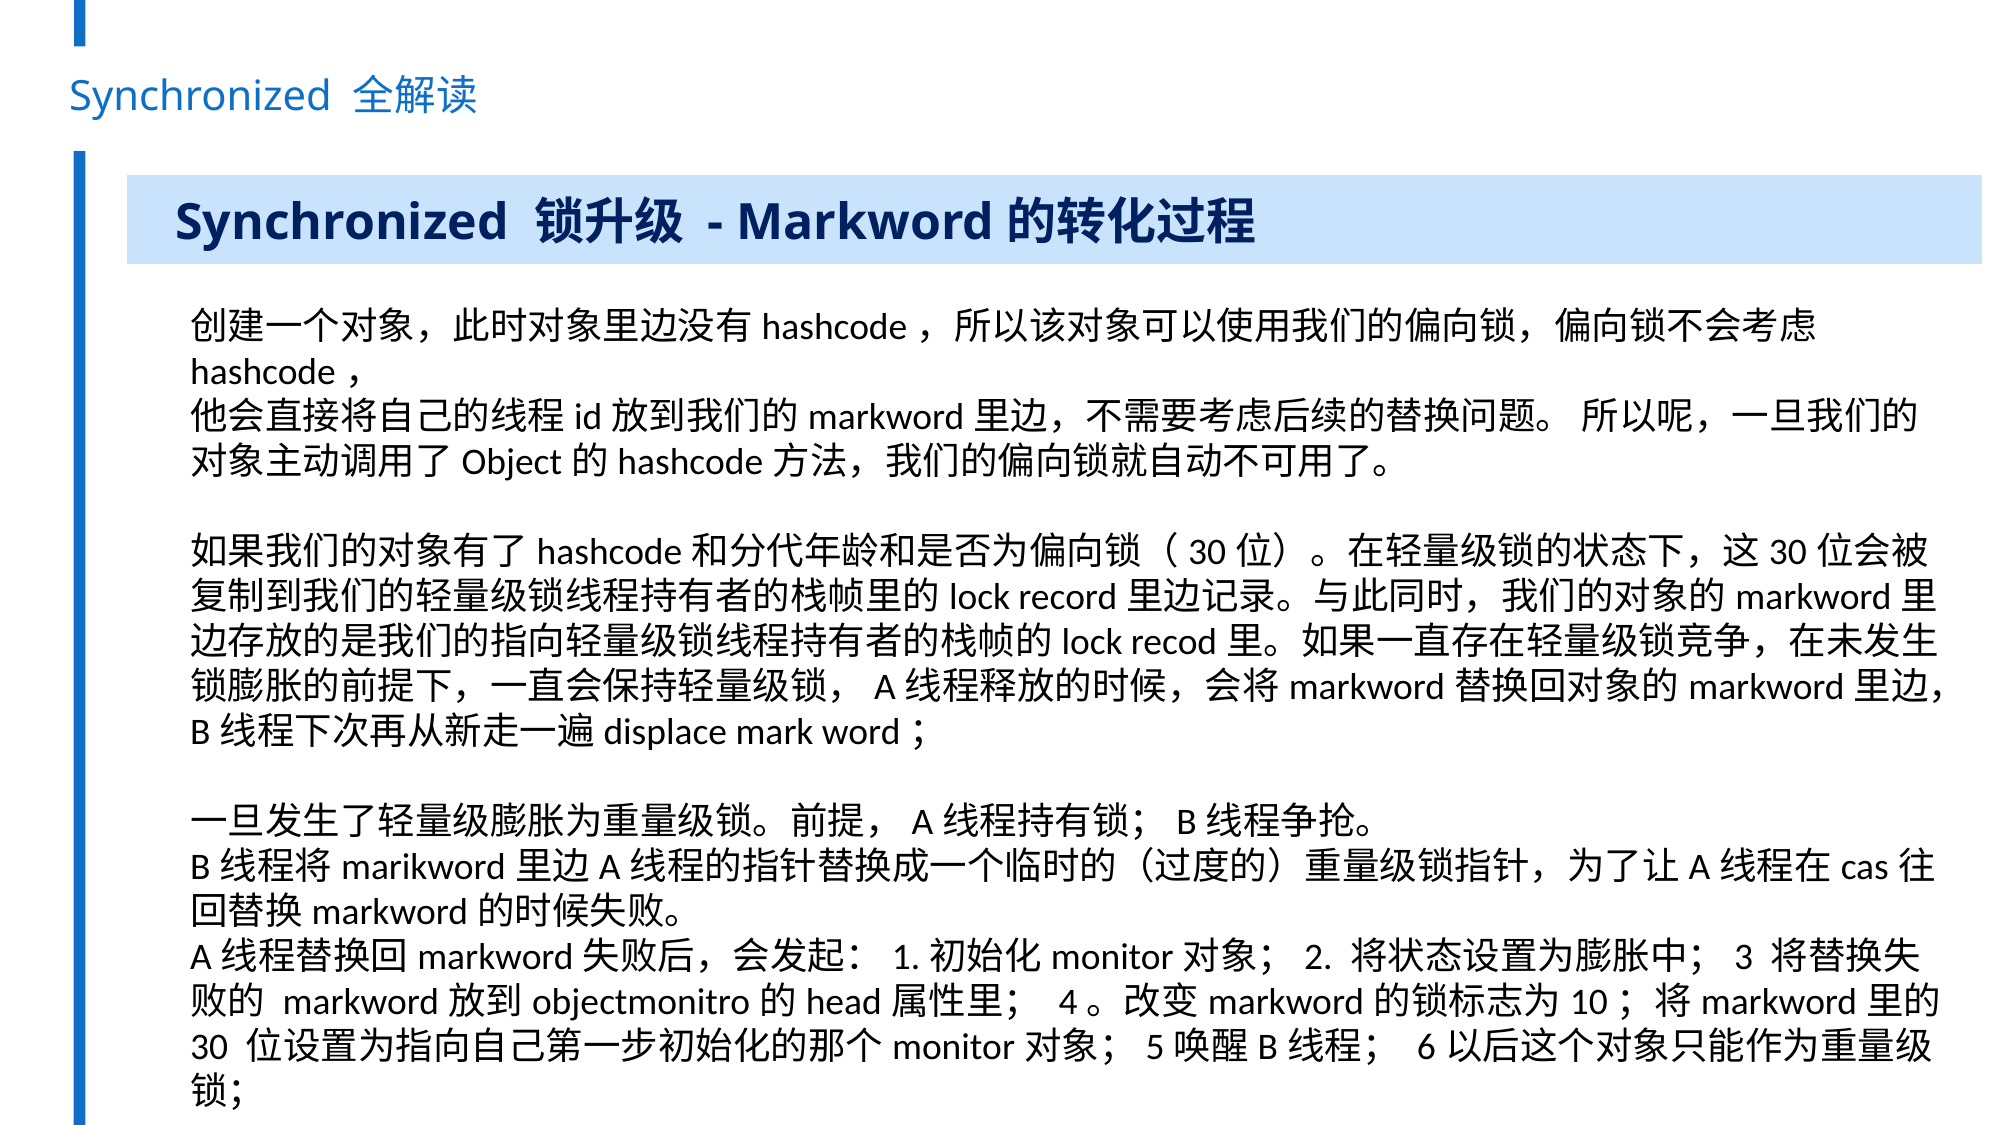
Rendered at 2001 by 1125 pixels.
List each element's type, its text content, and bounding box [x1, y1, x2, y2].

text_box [69, 0, 489, 1125]
picture [489, 175, 1982, 264]
text_box 创建一个对象，此时对象里边没有hashcode，所以该对象可以使用我们的偏向锁，偏向锁不会考虑hashcode， 他会直接将自己的线程id放到我们的markword里边，不需要考虑后续的替换问题。 所以呢，一旦我们的对象主动调用了Object的hashcode方法，我们的偏向锁就自动不可用了。 如果我们的对象有了hashcode和分代年龄和是否为偏向锁（30位）。在轻量级锁的状态下，这30位会被复制到我们的轻量级锁线程持有者的栈帧里的lock record里边记录。与此同时，我们的对象的markword里边存放的是我们的指向轻量级锁线程持有者的栈帧的lock recod里。如果一直存在轻量级锁竞争，在未发生锁膨胀的前提下，一直会保持轻量级锁，A线程释放的时候，会将markword替换回对象的markword里边，B线程下次再从新走一遍displace mark word； 一旦发生了轻量级膨胀为重量级锁。前提，A线程持有锁；B线程争抢。 B线程将marikword里边A线程的指针替换成一个临时的（过度的）重量级锁指针，为了让A线程在cas往回替换markword的时候失败。 A线程替换回markword失败后，会发起：1.初始化monitor对象；2. 将状态设置为膨胀中；3 将替换失败的 markword放到objectmonitro的head属性里； 4。改变markword的锁标志为10；将markword里的 30 位设置为指向自己第一步初始化的那个monitor对象；5唤醒B线程； 6以后这个对象只能作为重量级锁； Markword从未丢失。 [489, 294, 1969, 1125]
